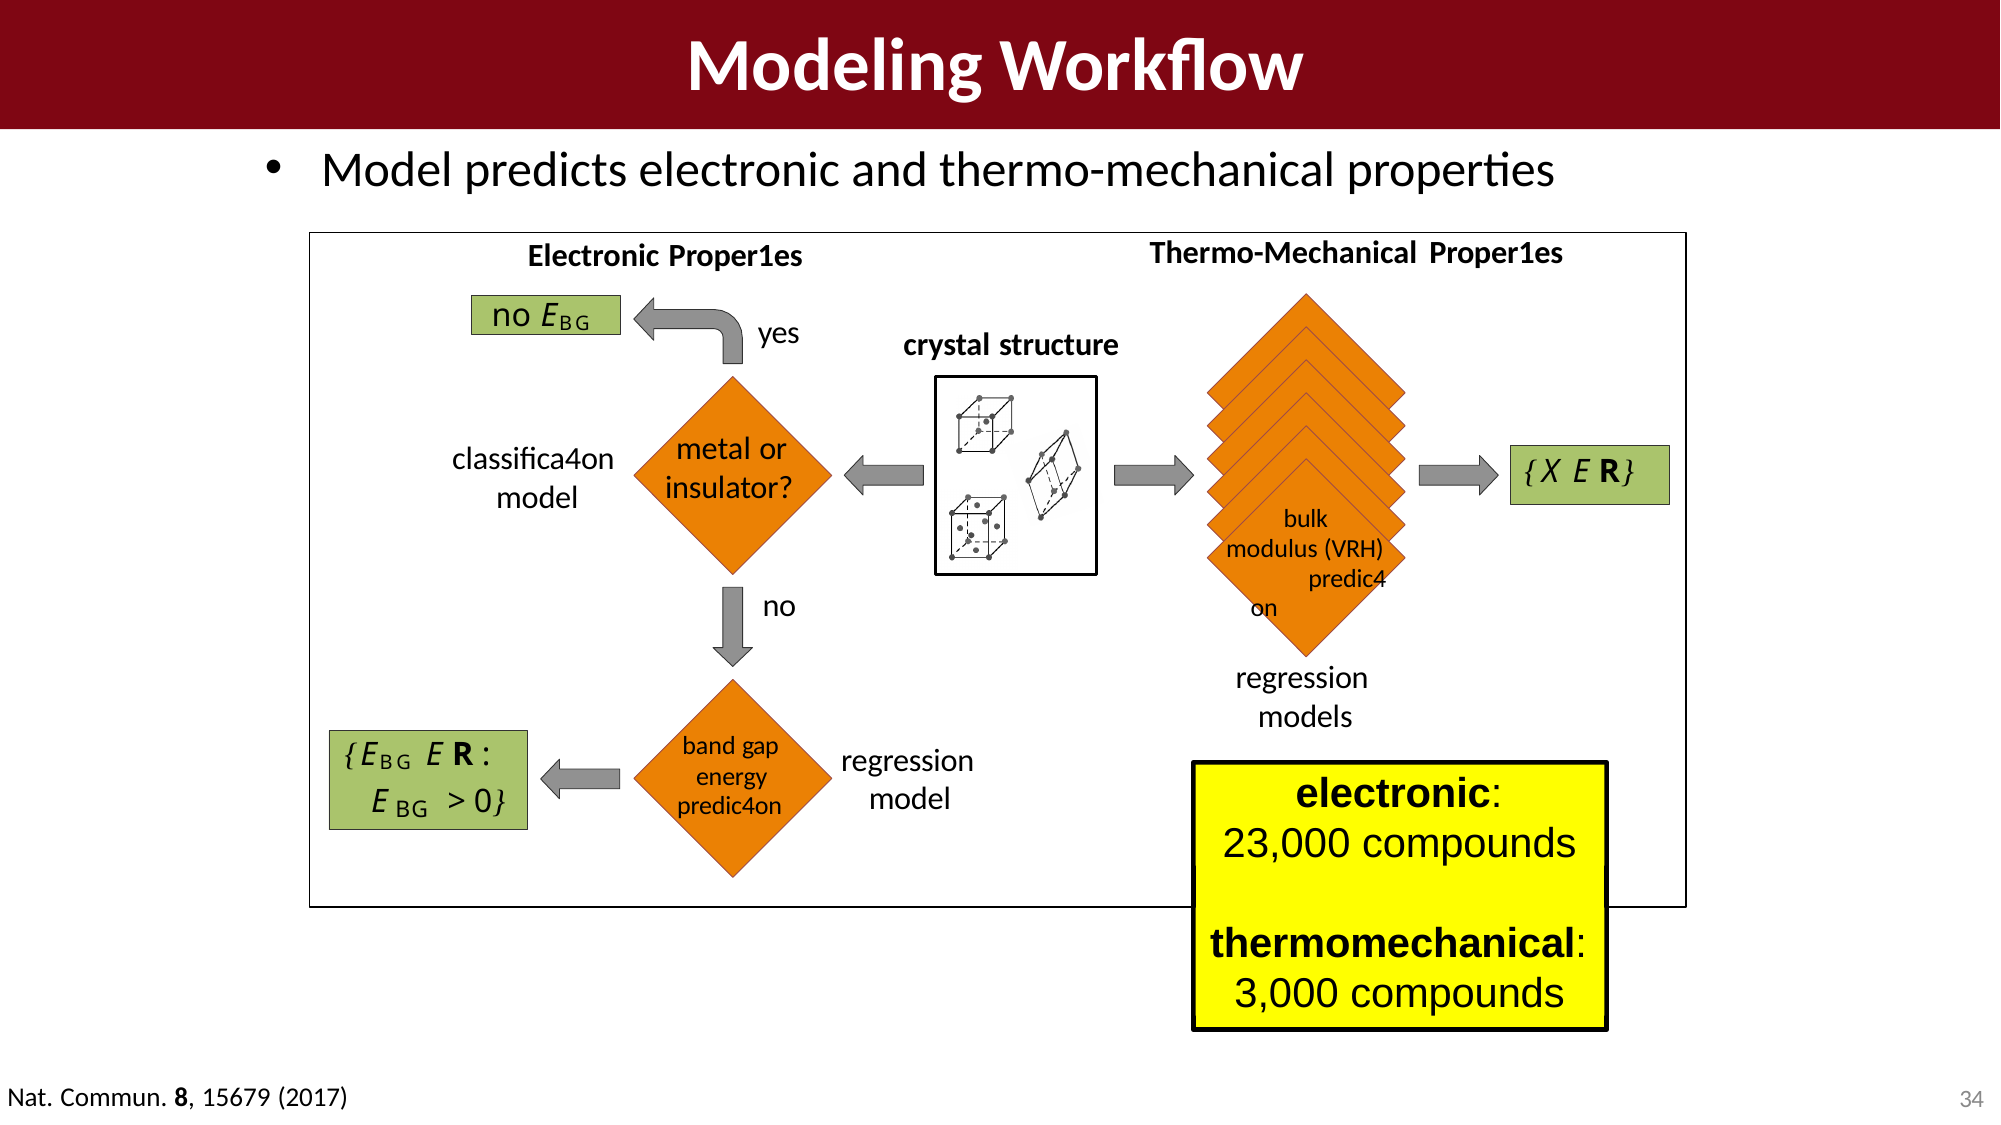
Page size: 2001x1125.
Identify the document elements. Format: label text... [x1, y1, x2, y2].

slide_number 35 [1953, 1081, 1994, 1125]
text_box Nat. Commun. 8, 15679 (2017) [5, 1079, 357, 1113]
title Modeling Workflow [44, 13, 1949, 204]
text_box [308, 231, 1688, 1033]
text_box Model predicts electronic and thermo-mechanical properties [262, 134, 1560, 197]
